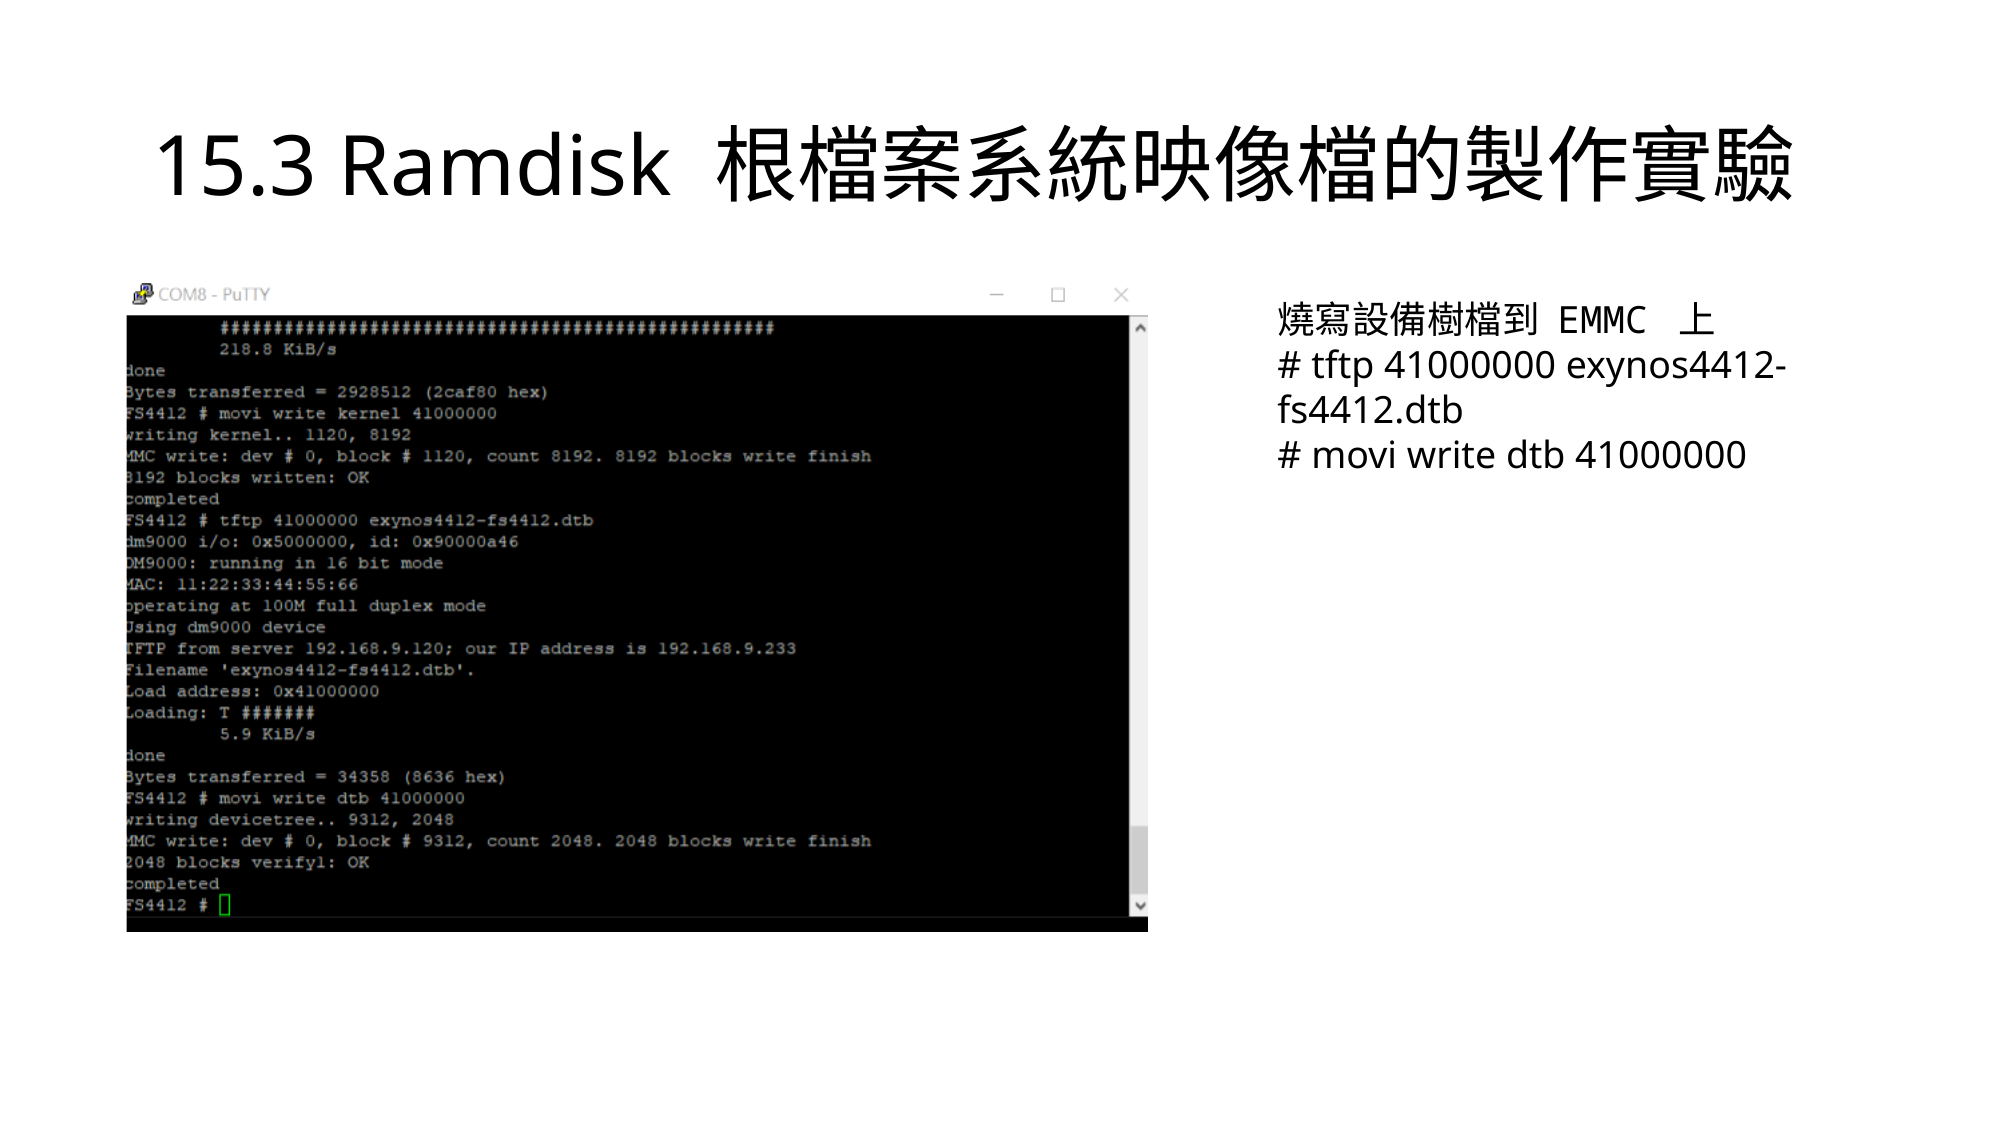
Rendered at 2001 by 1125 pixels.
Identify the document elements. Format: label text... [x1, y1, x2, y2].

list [126, 276, 1149, 932]
text_box 燒寫設備樹檔到 EMMC 上 # tftp 41000000 exynos4412-fs4412.dtb # movi write dtb 41000000 [1262, 289, 1942, 529]
title 15.3 Ramdisk 根檔案系統映像檔的製作實驗 [137, 59, 1863, 278]
